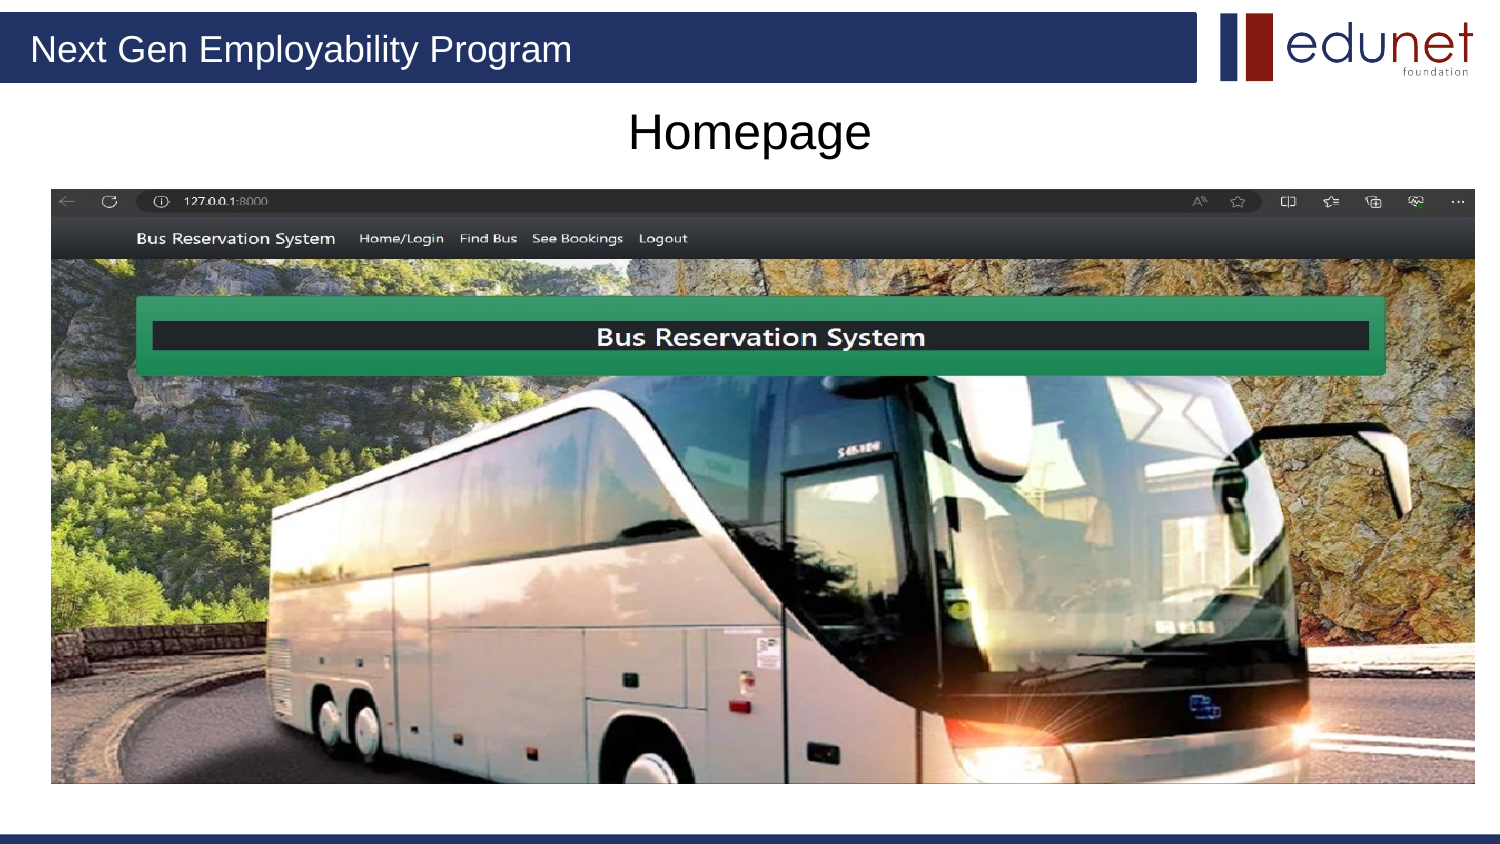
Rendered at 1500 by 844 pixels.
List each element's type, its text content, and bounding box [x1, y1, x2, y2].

title Homepage [25, 100, 1475, 175]
picture [1279, 14, 1482, 83]
picture [50, 189, 1475, 784]
